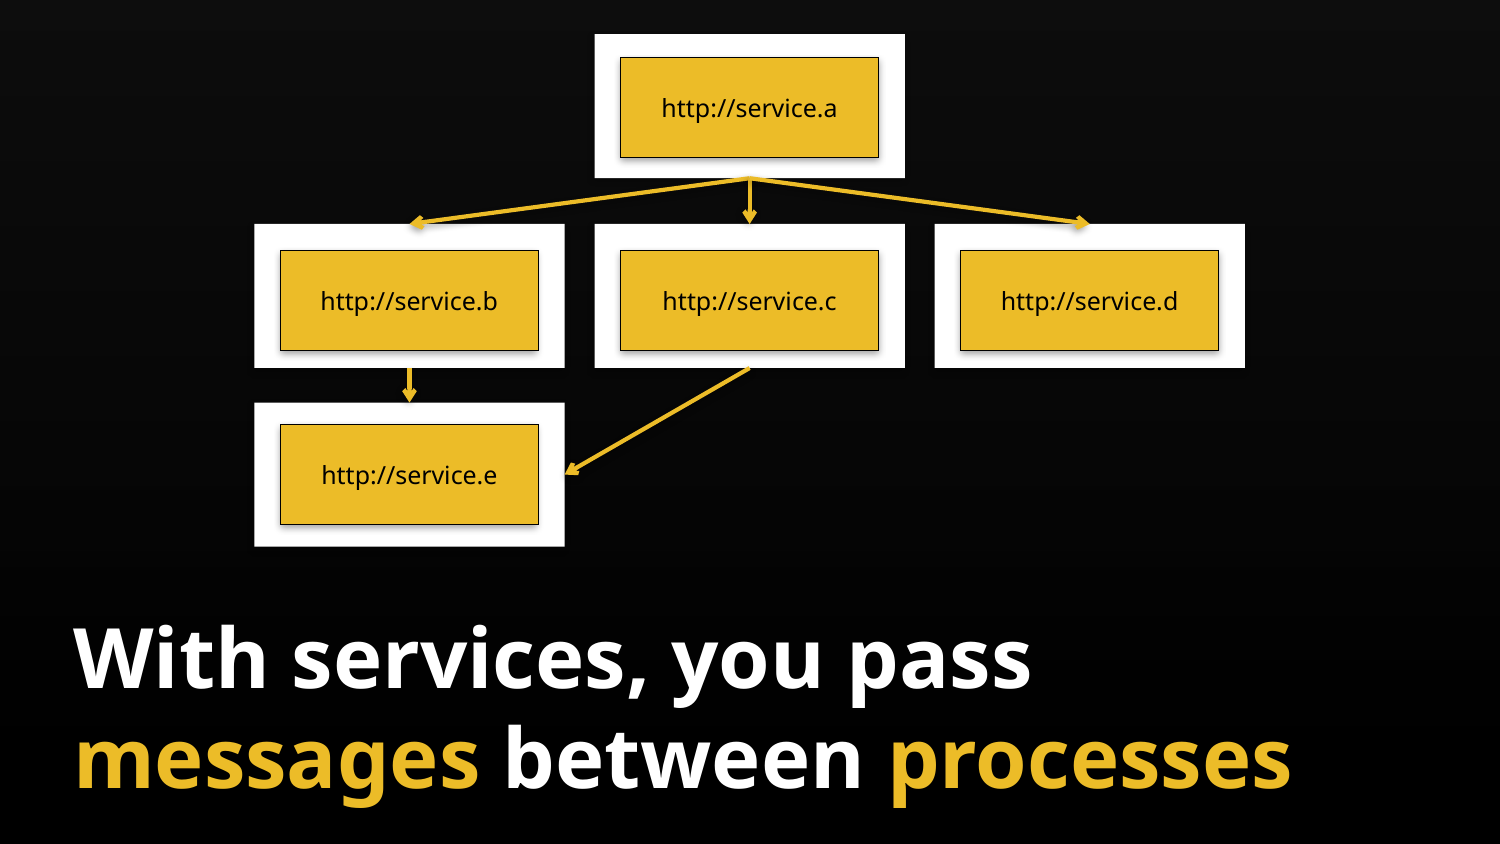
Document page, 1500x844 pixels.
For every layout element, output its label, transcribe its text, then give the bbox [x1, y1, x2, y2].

text_box http://service.c [620, 250, 879, 351]
text_box http://service.a [620, 57, 879, 158]
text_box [564, 367, 750, 475]
text_box http://service.e [280, 424, 539, 525]
text_box http://service.d [960, 250, 1219, 351]
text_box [409, 177, 748, 225]
text_box With services, you pass messages between processes [0, 567, 1500, 844]
text_box [254, 223, 565, 369]
text_box [594, 33, 906, 176]
text_box [254, 402, 565, 547]
text_box http://service.b [280, 250, 539, 351]
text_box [749, 177, 1091, 225]
text_box [934, 223, 1246, 369]
text_box [594, 233, 906, 369]
